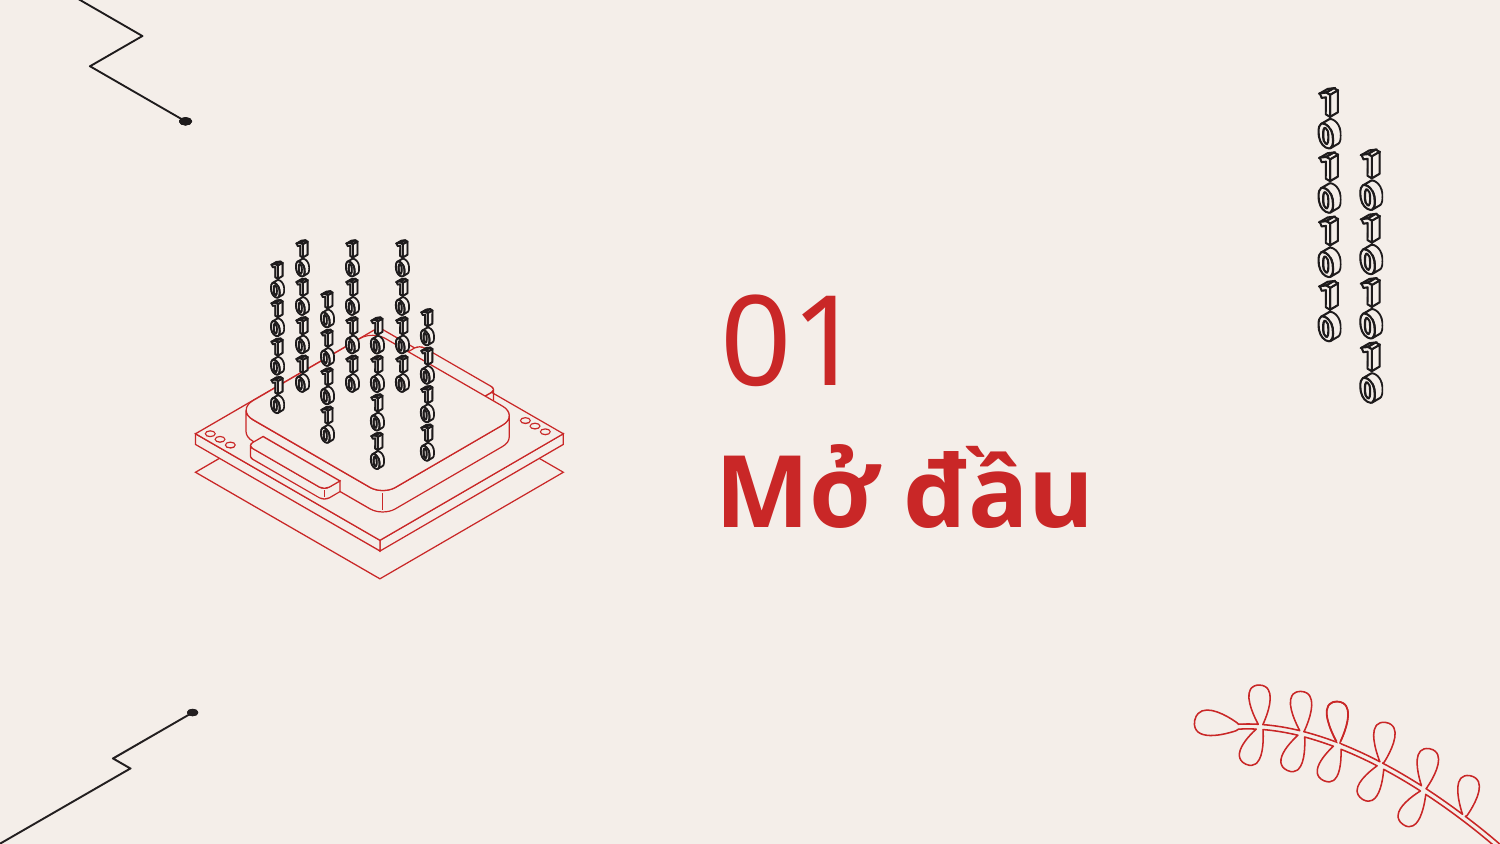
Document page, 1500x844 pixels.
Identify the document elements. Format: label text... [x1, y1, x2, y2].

title Mở đầu [700, 423, 1383, 562]
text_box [1318, 87, 1383, 404]
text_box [1281, 615, 1448, 844]
title 01 [705, 266, 941, 405]
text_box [193, 239, 565, 580]
